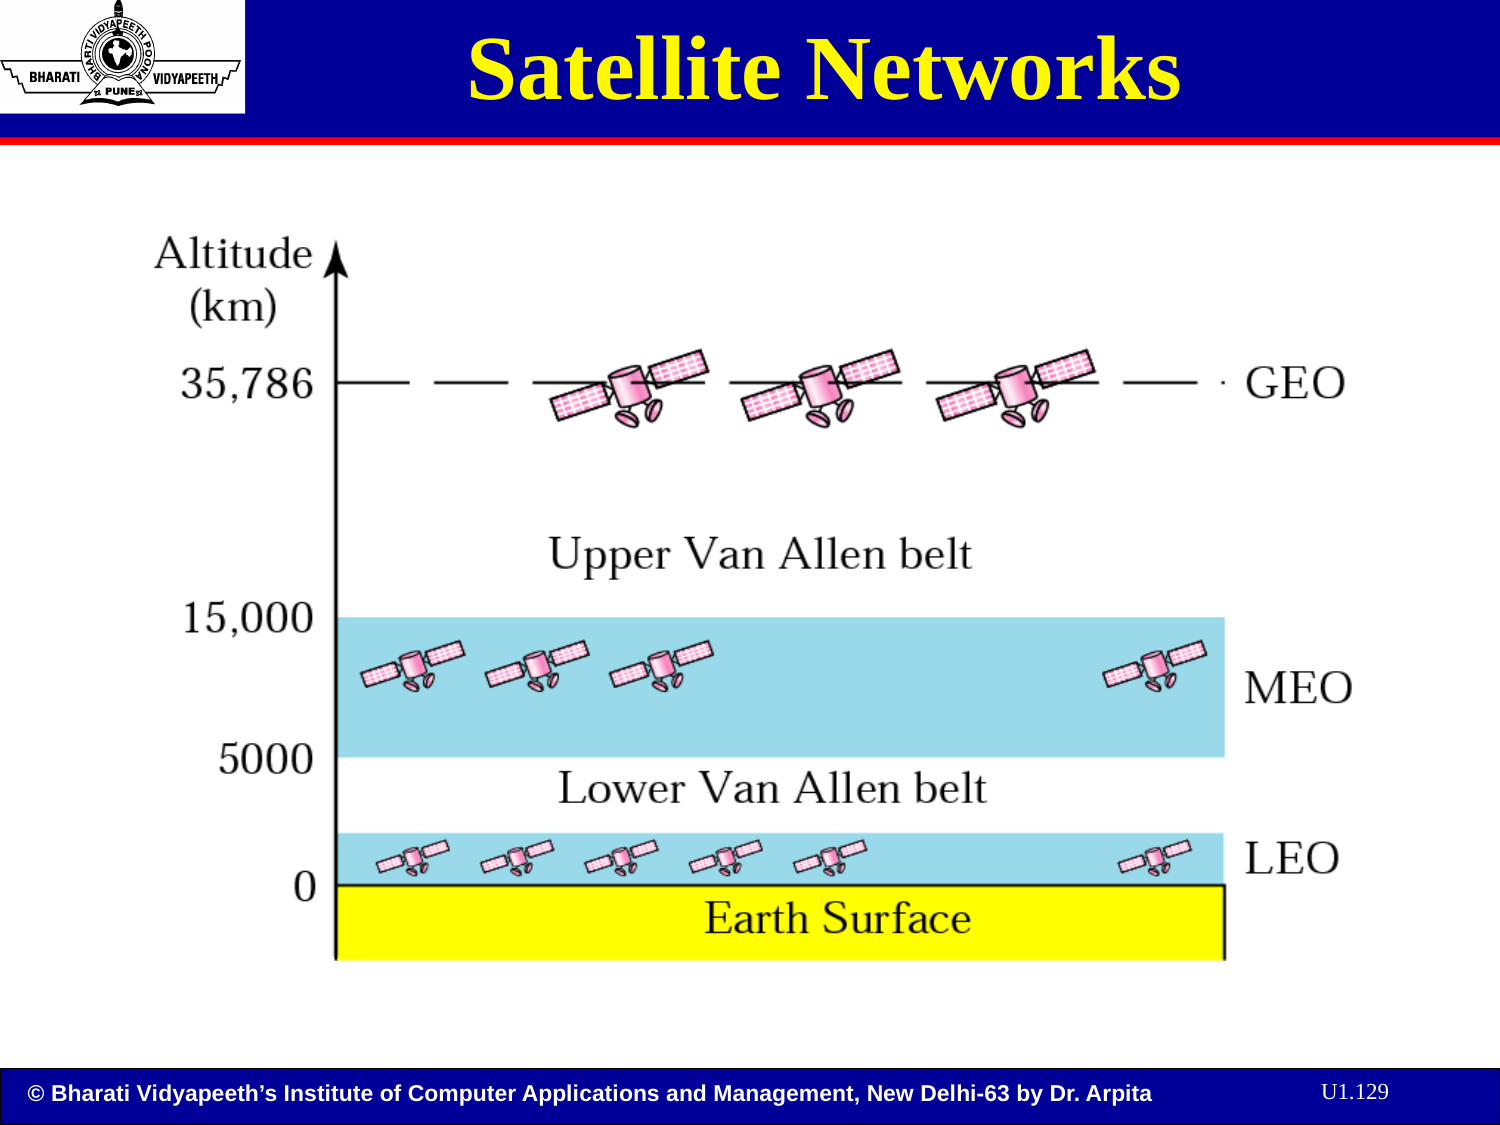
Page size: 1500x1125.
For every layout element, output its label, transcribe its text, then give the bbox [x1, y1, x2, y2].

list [152, 228, 1356, 962]
picture [0, 0, 150, 106]
title Satellite Networks [150, 0, 1500, 188]
